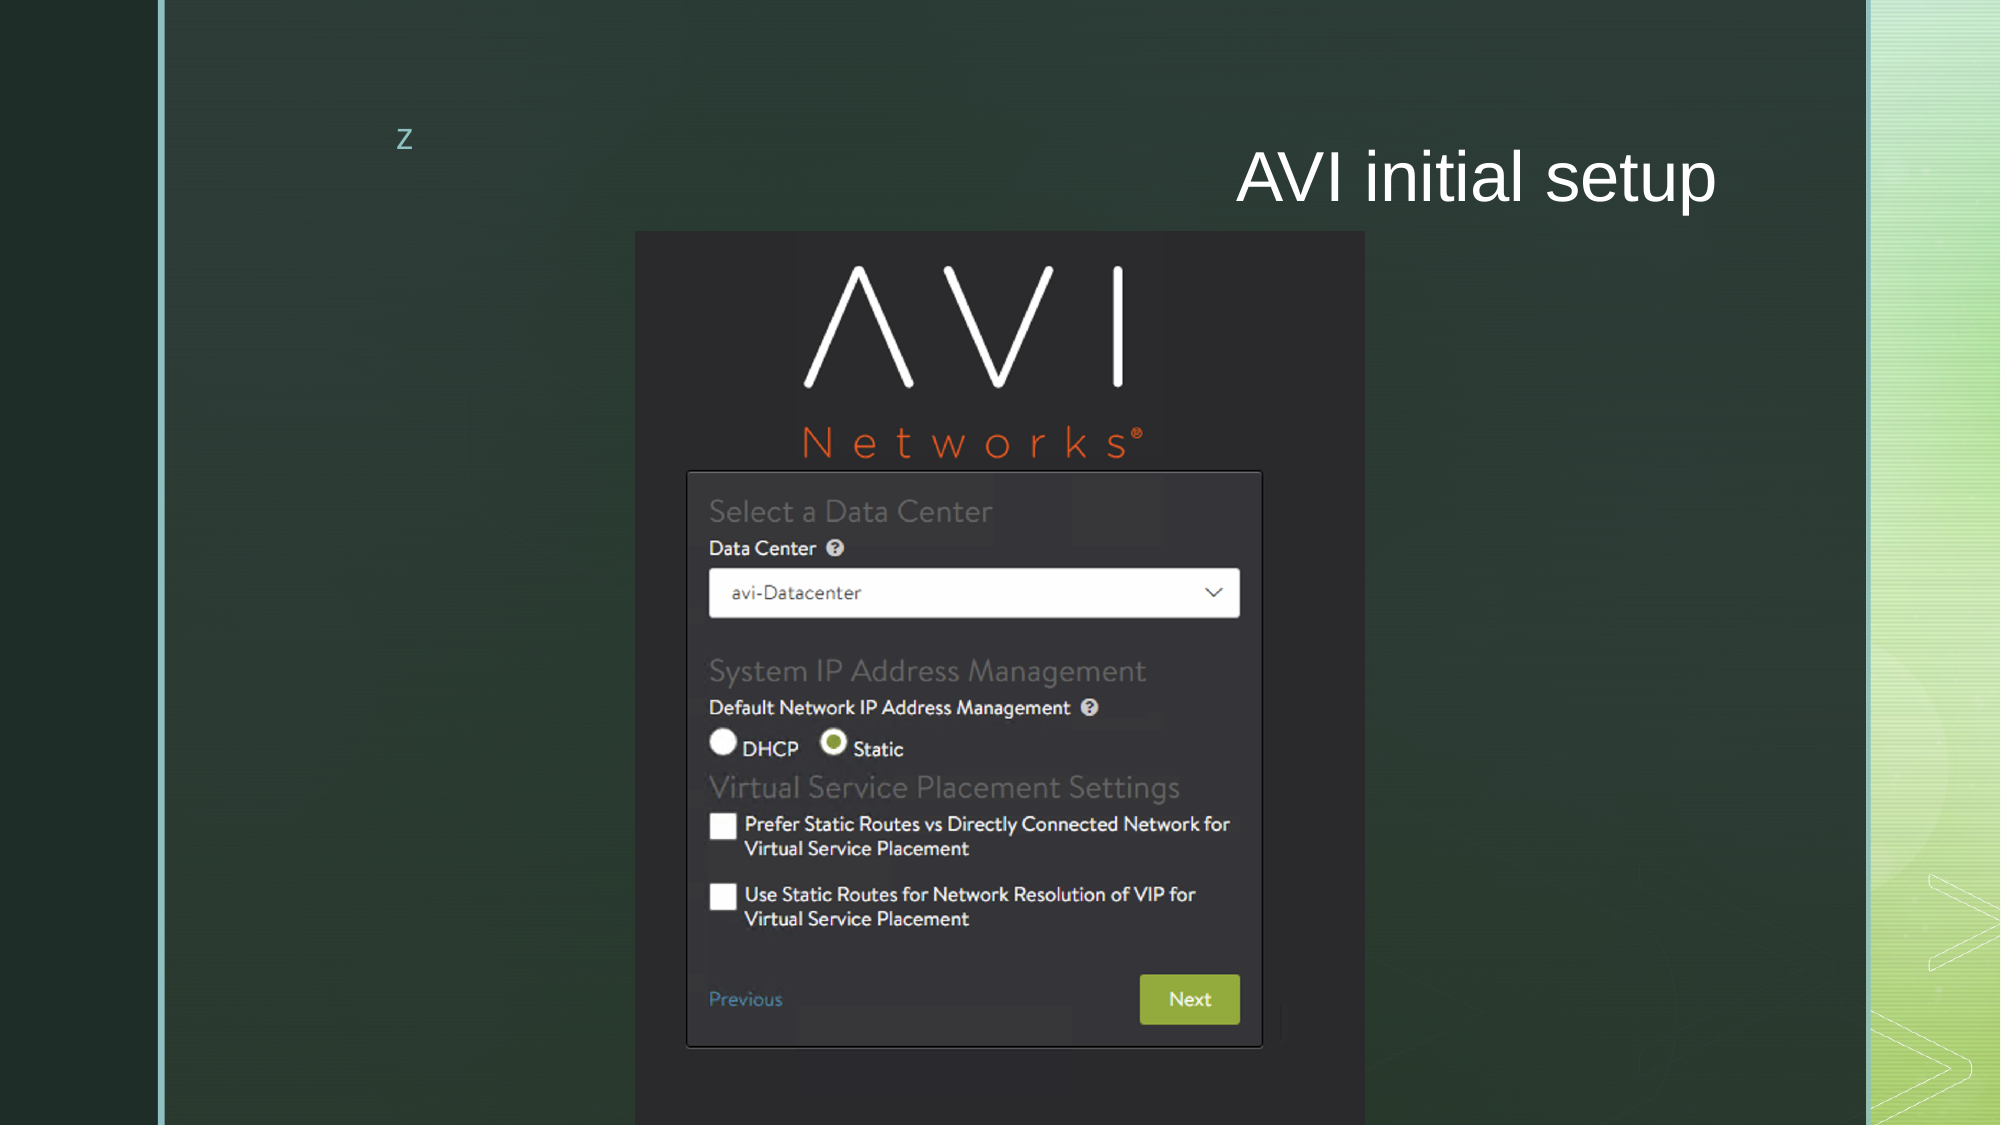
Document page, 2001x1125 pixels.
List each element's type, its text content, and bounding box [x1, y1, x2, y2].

picture [1871, 0, 2001, 1125]
picture [634, 231, 1365, 1125]
title AVI initial setup [428, 132, 1734, 310]
